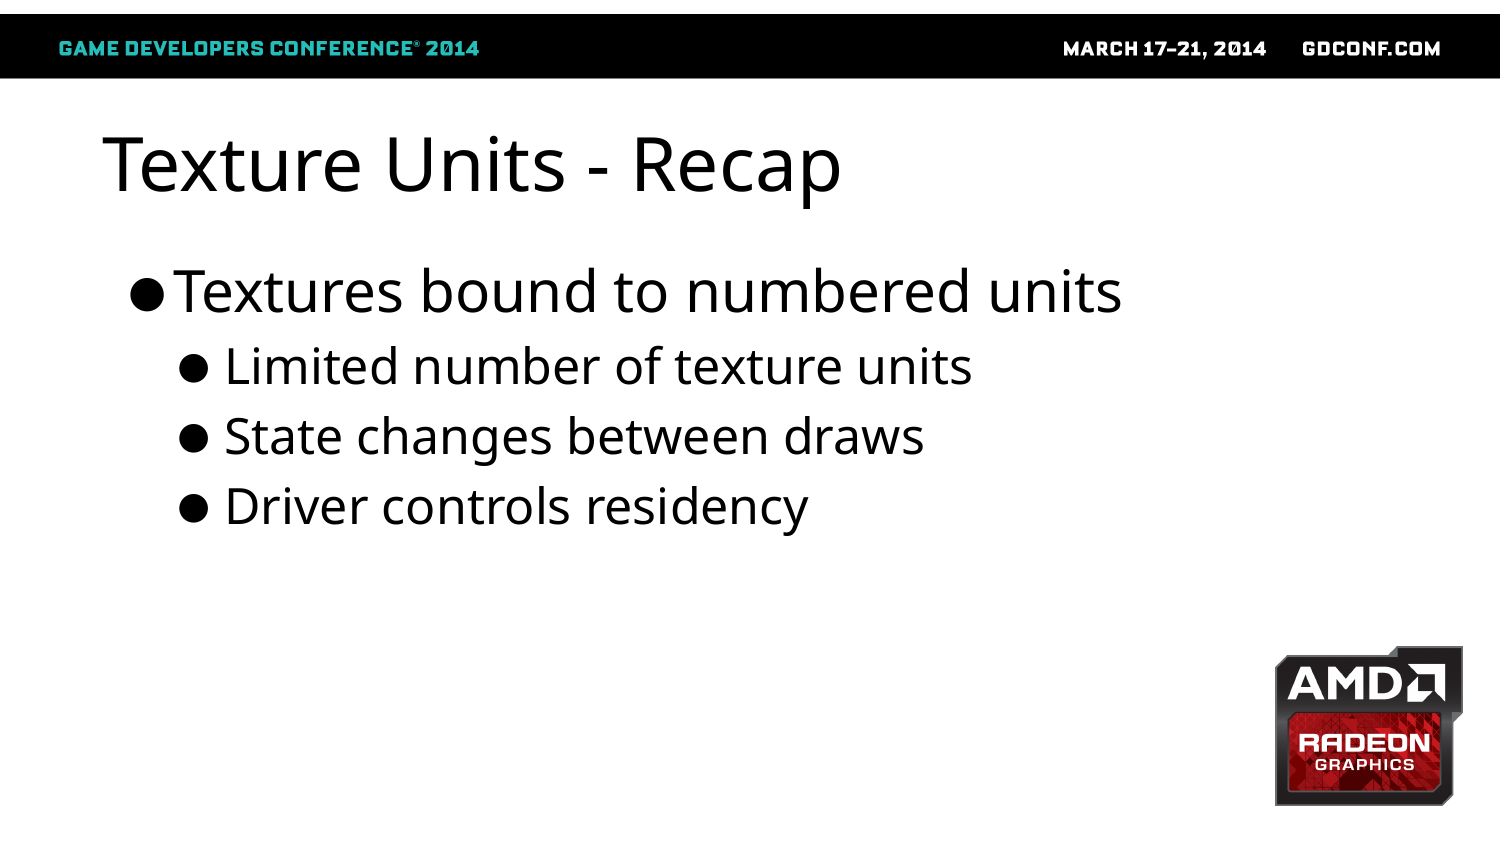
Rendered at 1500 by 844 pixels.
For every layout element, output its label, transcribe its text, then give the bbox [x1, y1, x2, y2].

title Texture Units - Recap [87, 109, 1413, 238]
list Textures bound to numbered units Limited number of texture units State changes between draws Driver controls residency [87, 246, 1413, 697]
picture [0, 0, 1500, 844]
